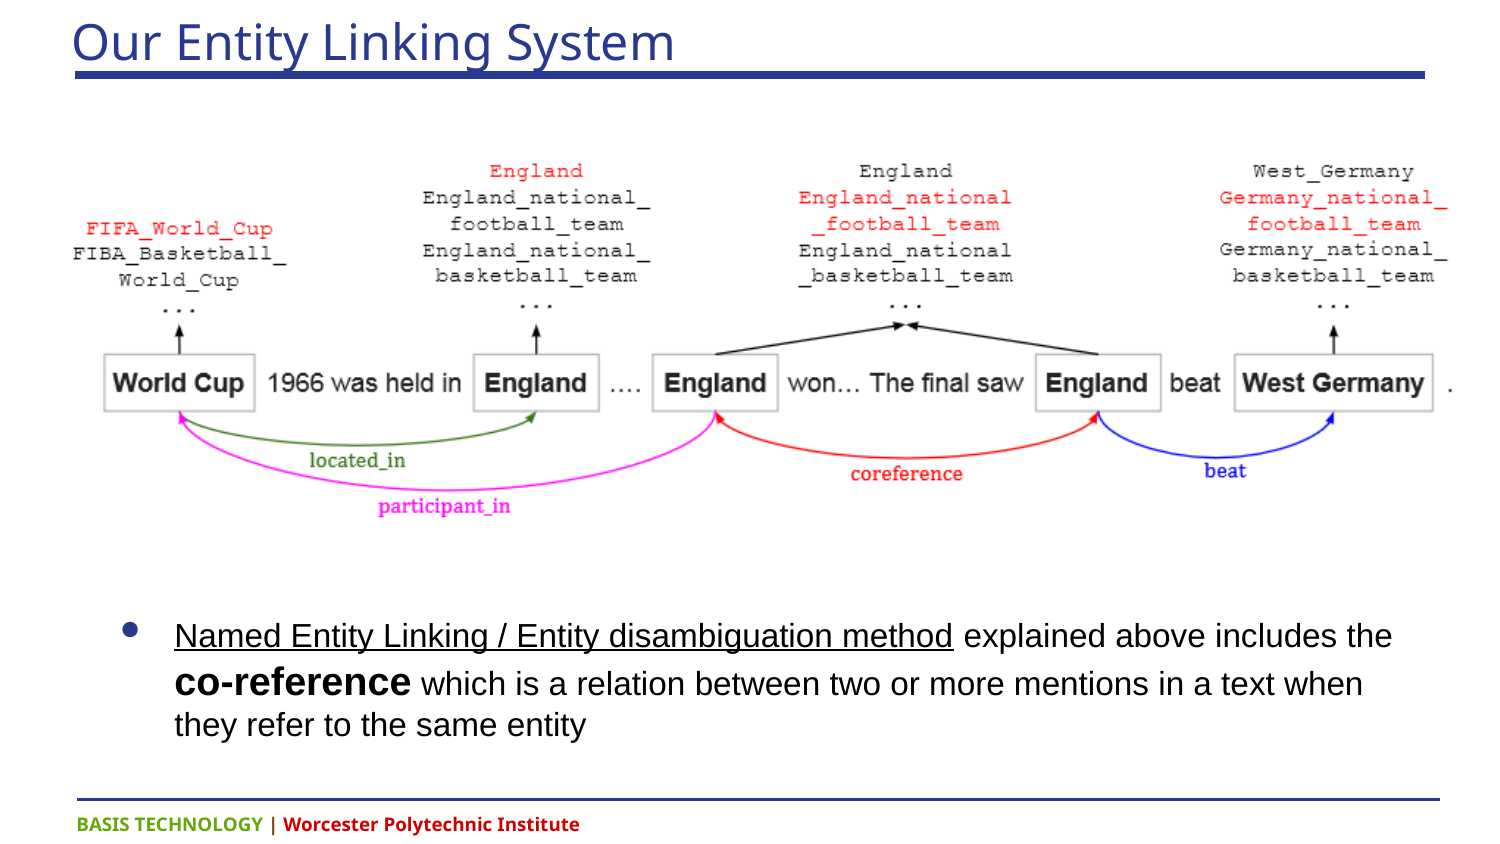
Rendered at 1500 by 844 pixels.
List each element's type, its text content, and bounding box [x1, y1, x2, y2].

footer BASIS TECHNOLOGY | Worcester Polytechnic Institute [74, 810, 844, 836]
title Our Entity Linking System [71, 8, 1235, 101]
picture [24, 102, 1476, 541]
text_box Named Entity Linking / Entity disambiguation method explained above includes the co-reference which is a relation between two or more mentions in a text when they refer to the same entity [84, 592, 1440, 750]
